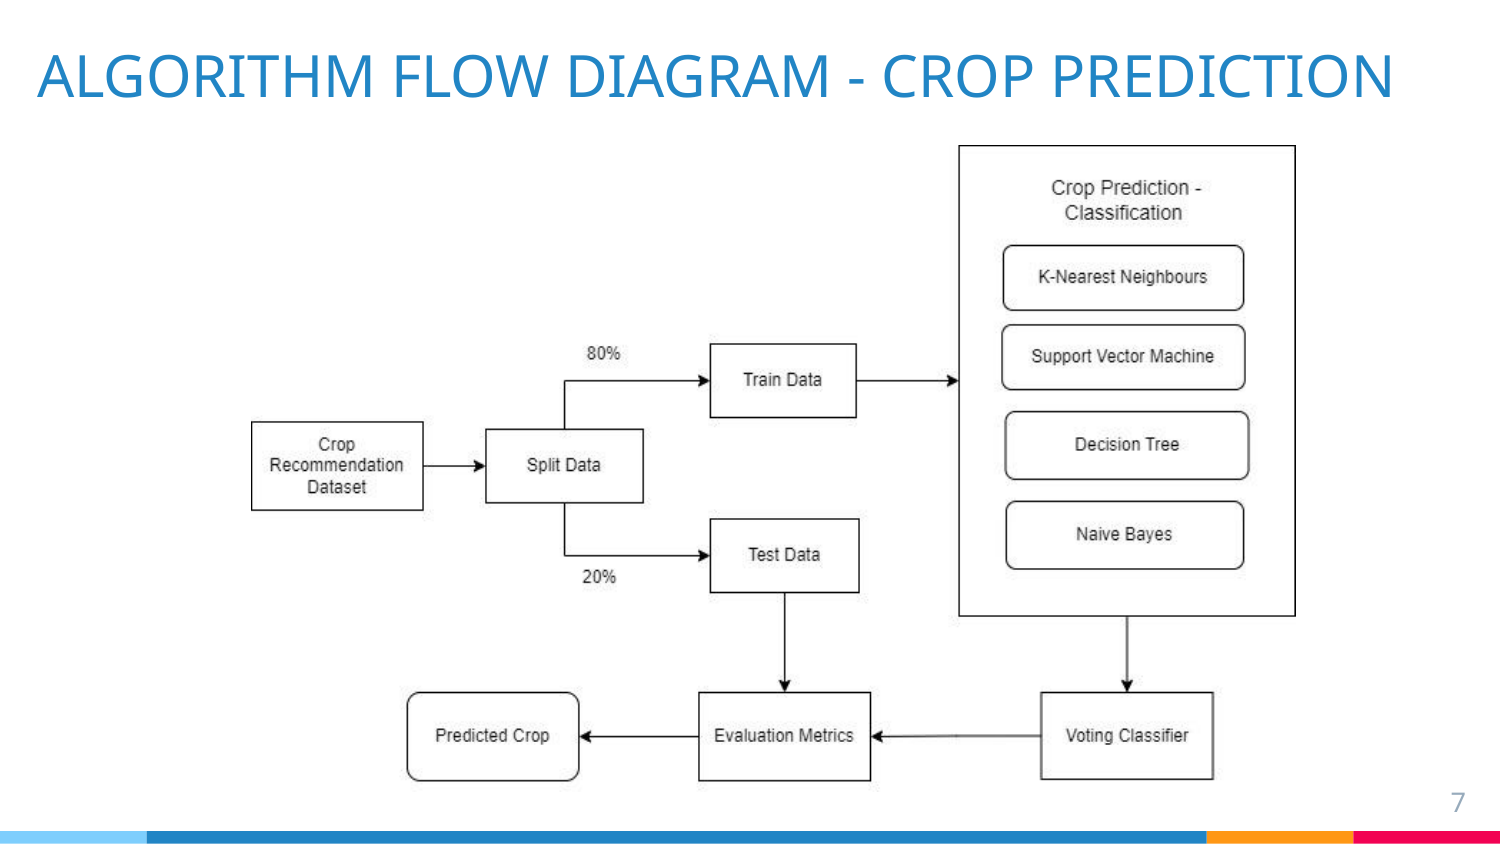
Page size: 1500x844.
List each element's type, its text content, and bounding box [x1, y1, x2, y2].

slide_number 7 [1391, 770, 1482, 822]
title ALGORITHM FLOW DIAGRAM - CROP PREDICTION [22, 29, 1465, 124]
picture [250, 145, 1296, 792]
